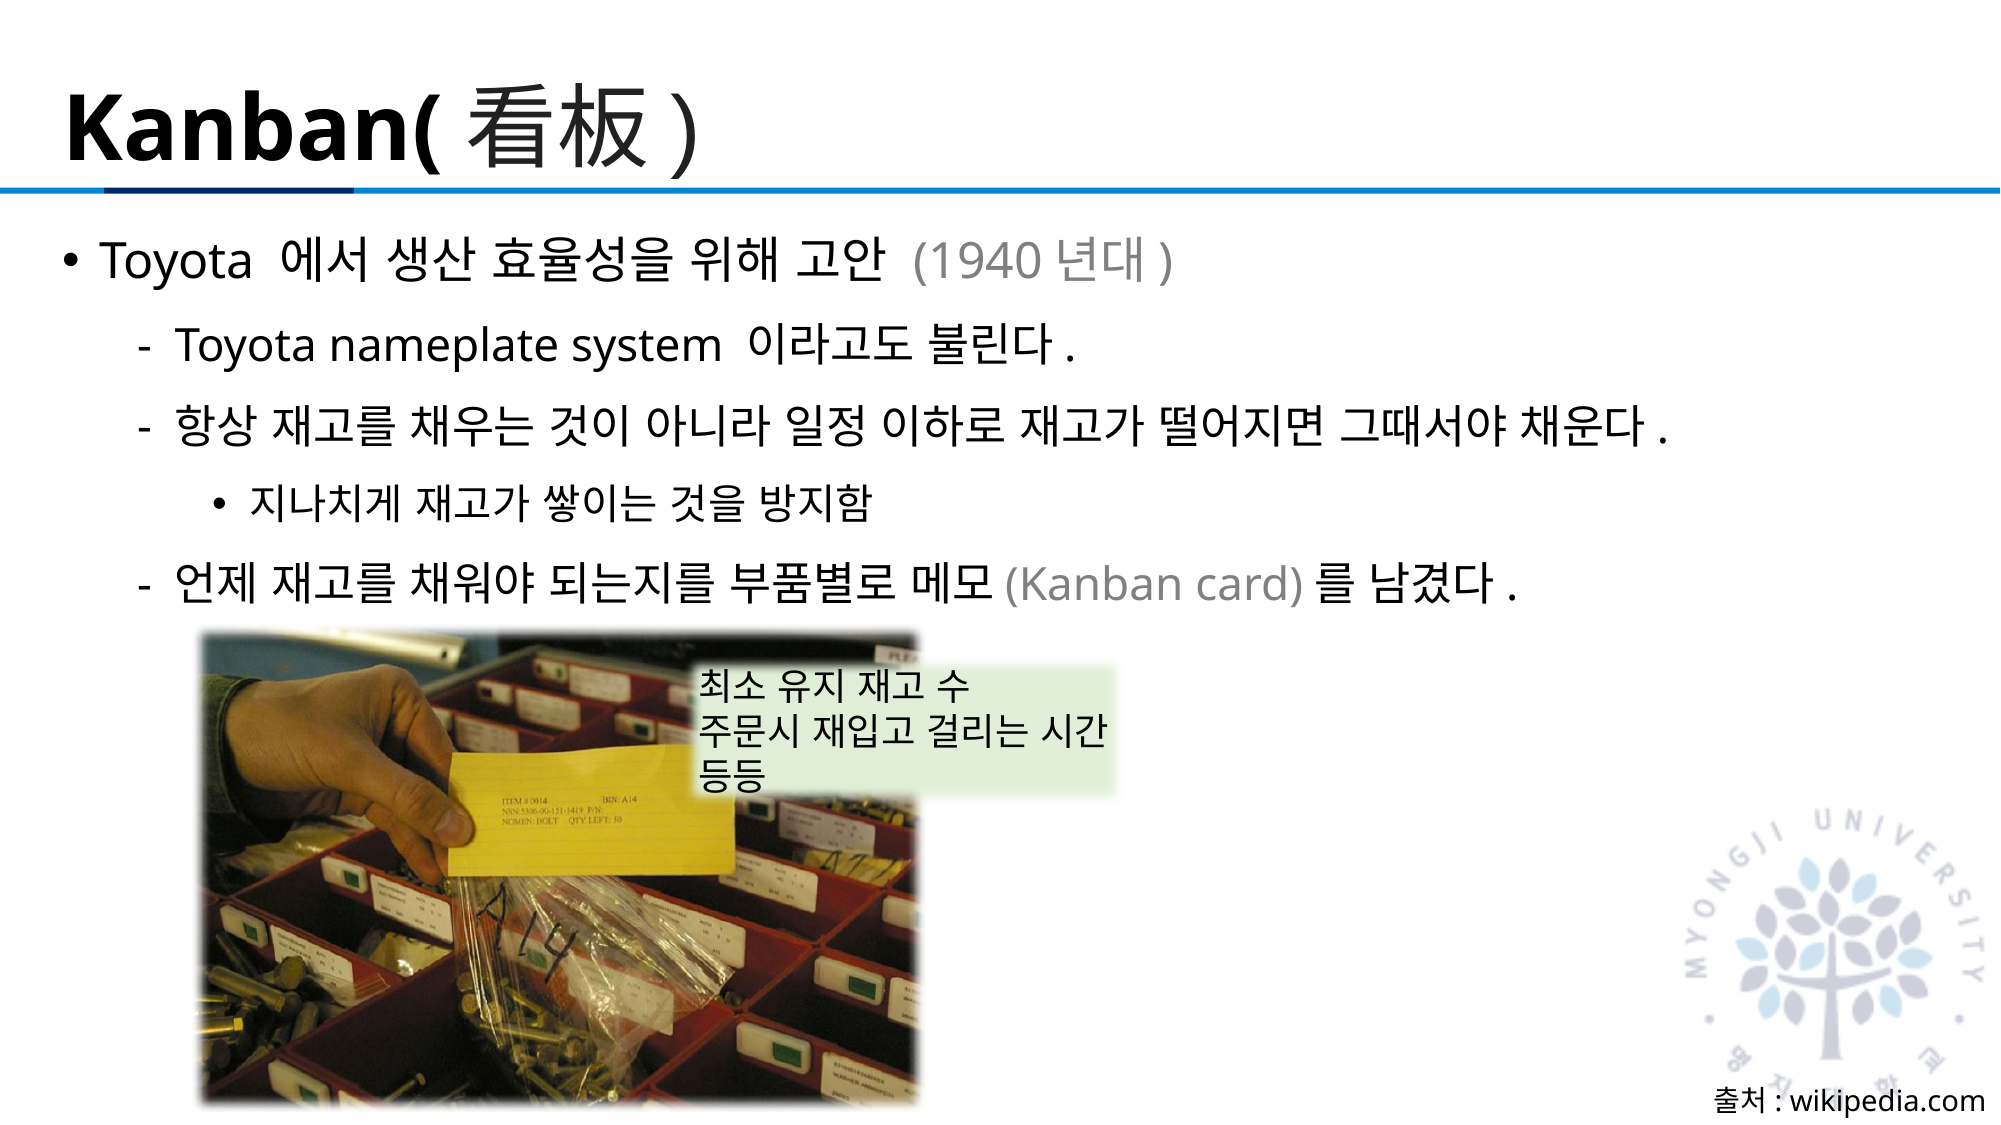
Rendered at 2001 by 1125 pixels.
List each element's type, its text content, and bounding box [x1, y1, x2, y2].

picture [191, 623, 926, 1113]
list Toyota 에서 생산 효율성을 위해 고안 (1940년대) Toyota nameplate system 이라고도 불린다. 항상 재고를 채우는 것이 아니라 일정 이하로 재고가 떨어지면 그때서야 채운다. 지나치게 재고가 쌓이는 것을 방지함 언제 재고를 채워야 되는지를 부품별로 메모(Kanban card)를 남겼다. [47, 203, 1945, 1088]
title Kanban(看板) [47, 59, 1945, 188]
text_box 최소 유지 재고 수 주문시 재입고 걸리는 시간 등등 [926, 665, 1116, 797]
text_box 출처: wikipedia.com [1698, 1074, 2000, 1125]
